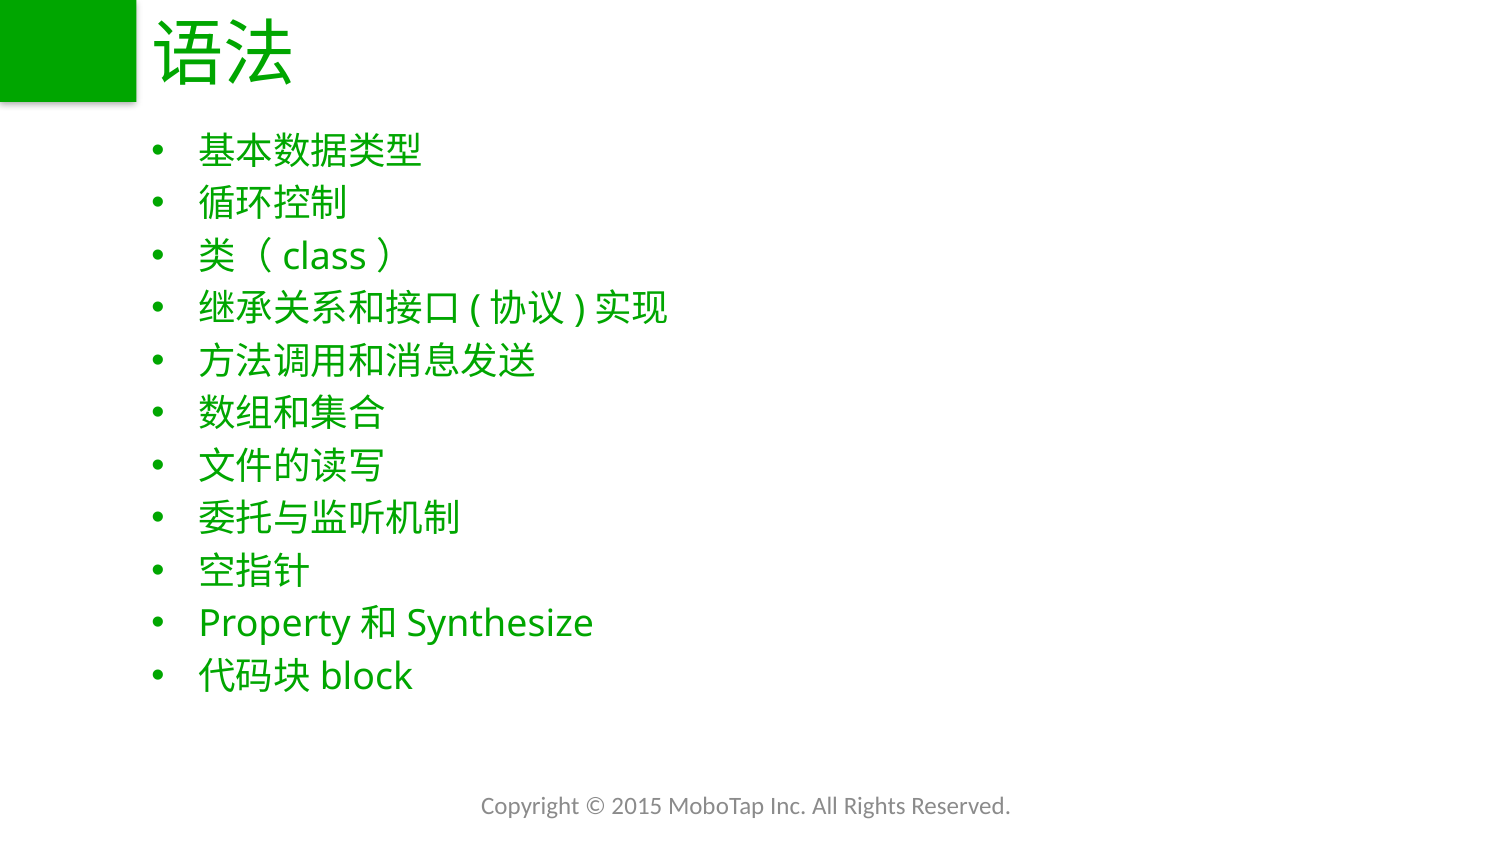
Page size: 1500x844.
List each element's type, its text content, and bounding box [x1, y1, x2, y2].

title 语法 [136, 0, 1424, 102]
footer Copyright © 2015 MoboTap Inc. All Rights Reserved. [454, 782, 1046, 827]
list 基本数据类型 循环控制 类（class） 继承关系和接口(协议)实现 方法调用和消息发送 数组和集合 文件的读写 委托与监听机制 空指针 Property和Synthesize 代码块block [136, 119, 1425, 768]
